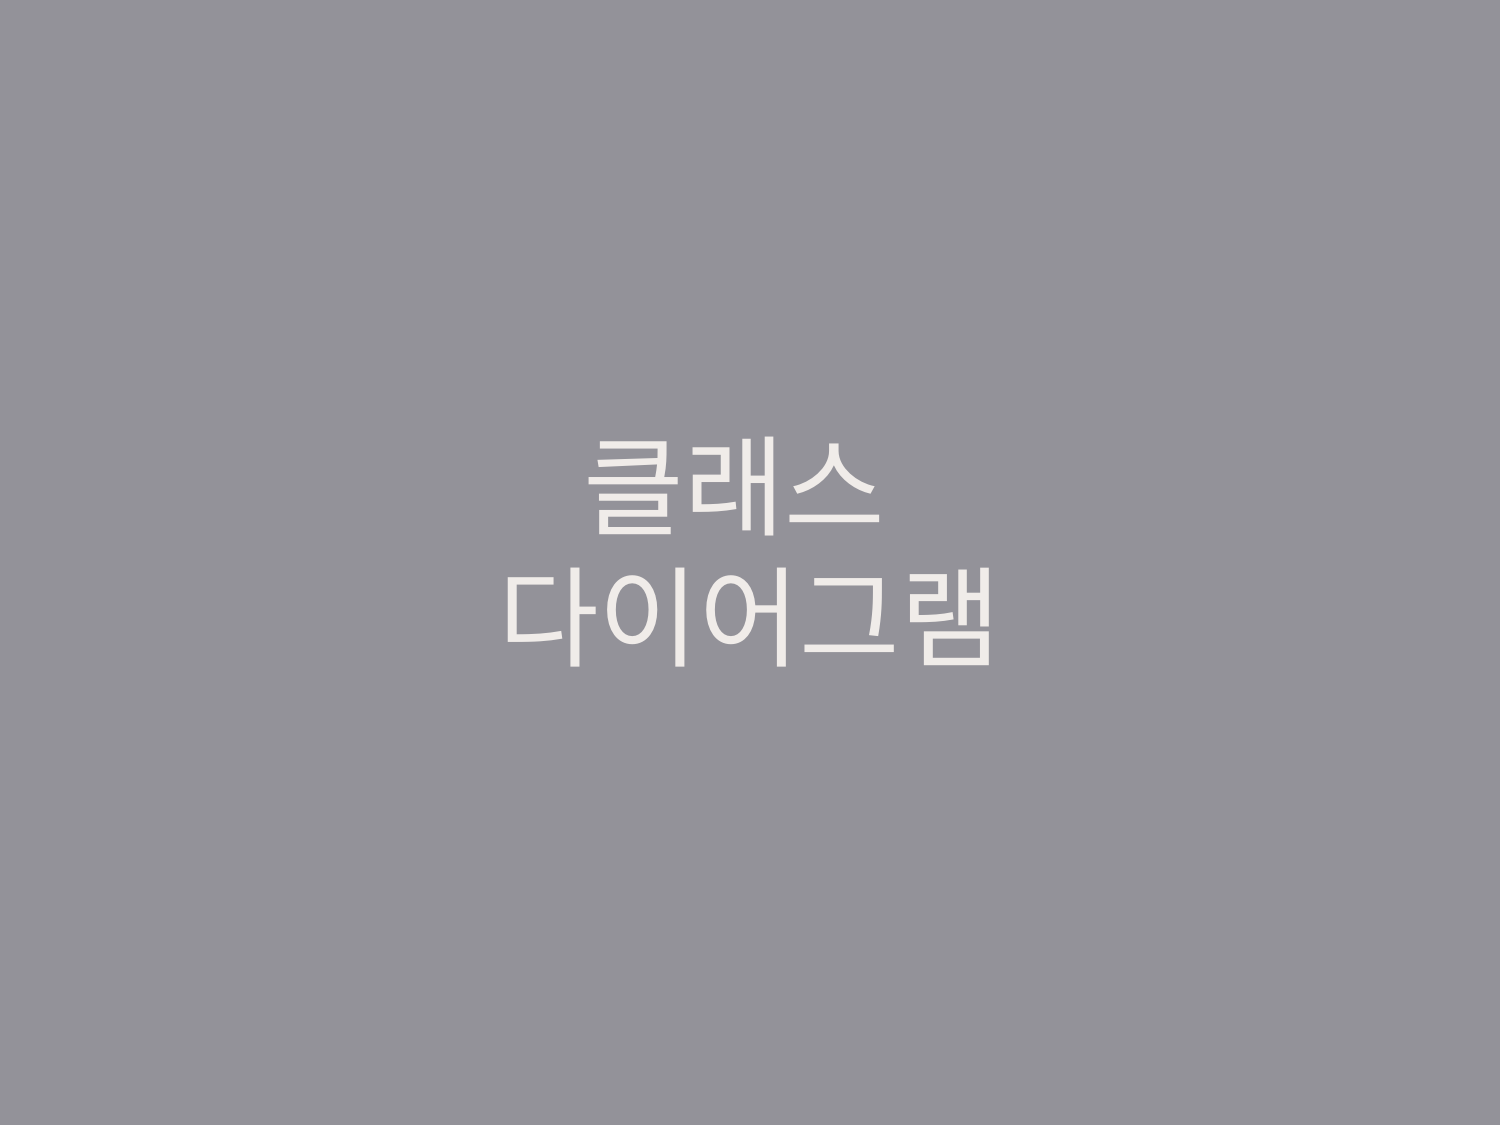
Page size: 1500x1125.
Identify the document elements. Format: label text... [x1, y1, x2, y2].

text_box 클래스 다이어그램 [105, 410, 1395, 688]
